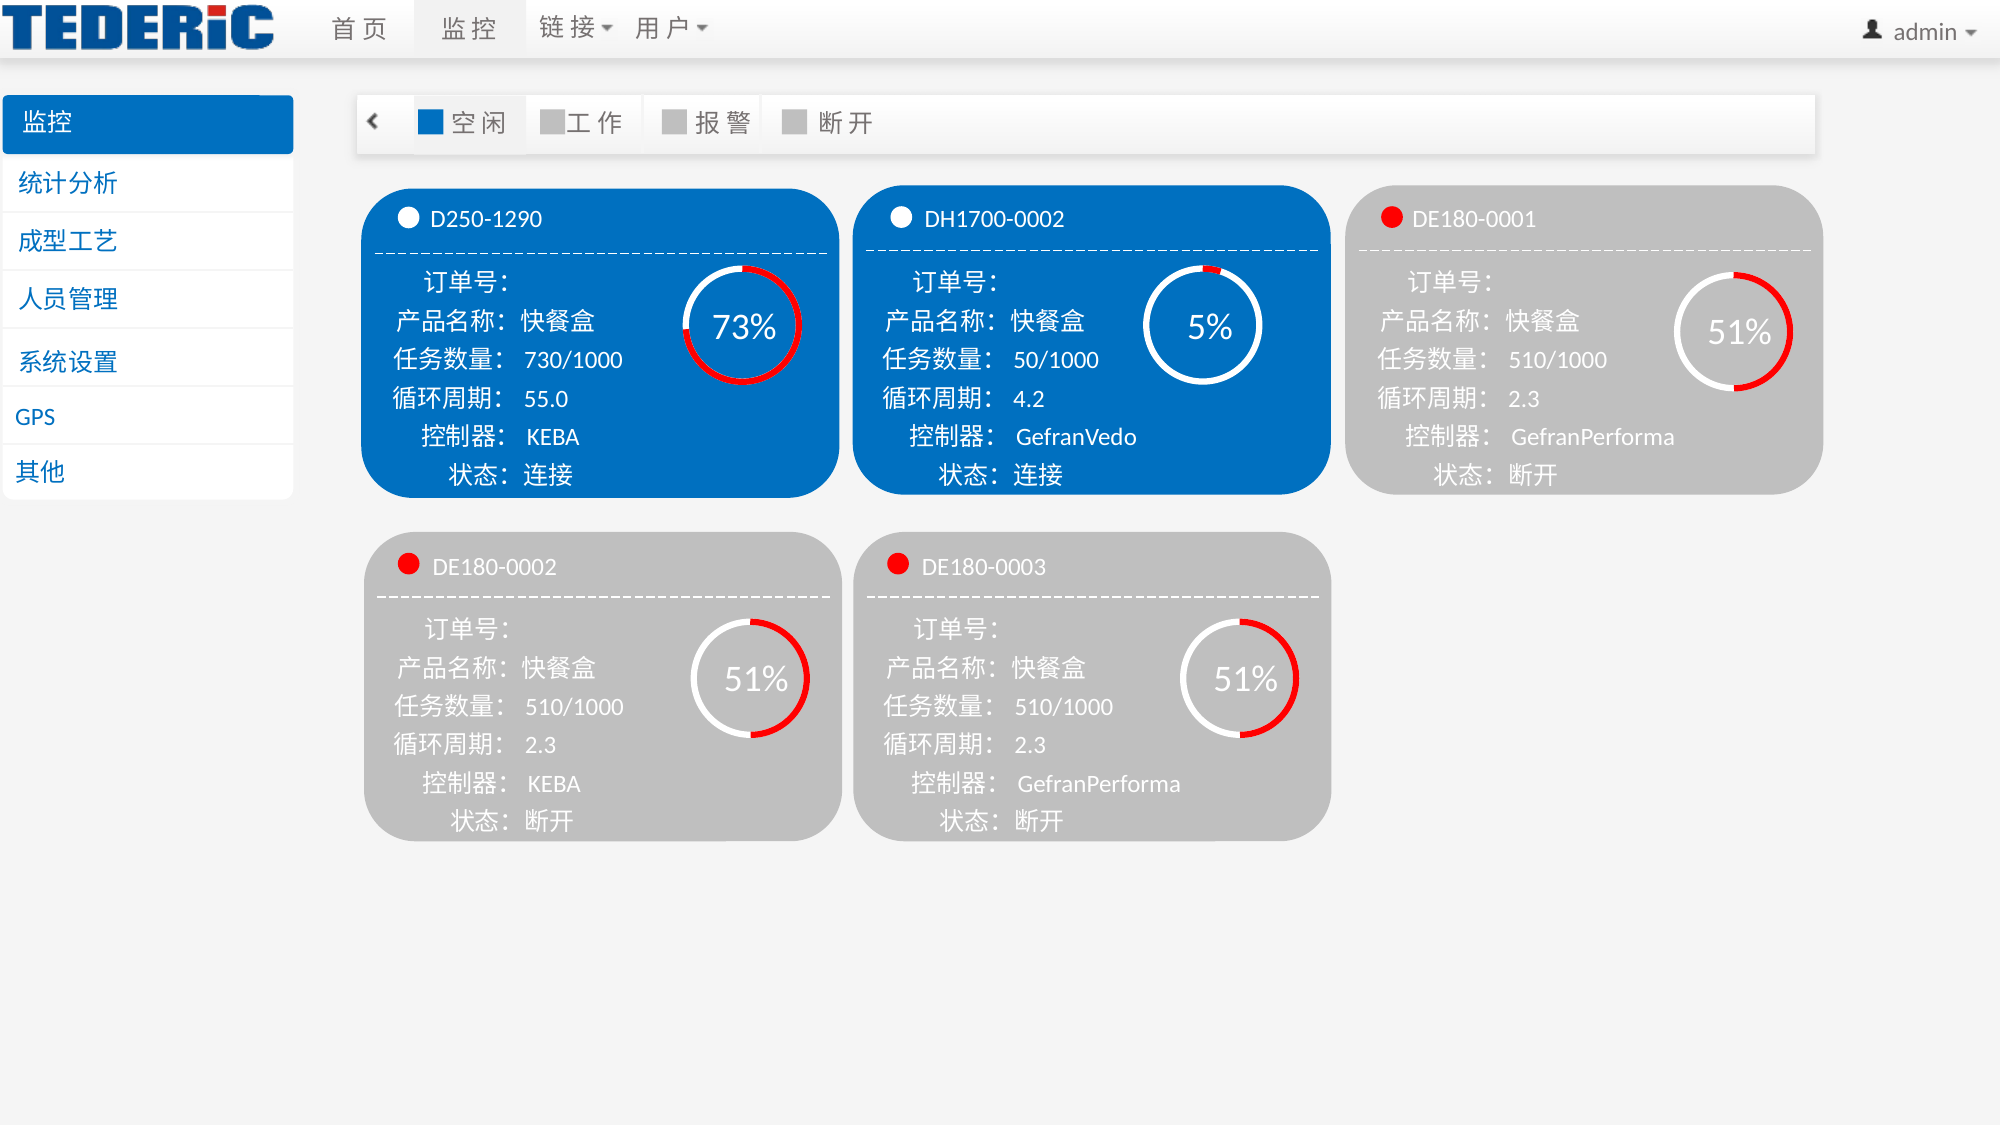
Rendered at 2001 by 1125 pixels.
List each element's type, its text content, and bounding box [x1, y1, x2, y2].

text_box [539, 108, 566, 136]
text_box [417, 108, 444, 136]
picture [361, 107, 388, 135]
text_box 首 页 [317, 6, 403, 52]
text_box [361, 188, 840, 498]
text_box 空 闲 [425, 100, 522, 145]
text_box [781, 108, 808, 136]
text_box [379, 259, 637, 498]
text_box 报 警 [762, 100, 767, 145]
text_box [527, 0, 2000, 59]
text_box admin [1878, 8, 1973, 54]
picture [601, 18, 618, 41]
picture [0, 4, 276, 54]
text_box [413, 0, 527, 59]
picture [1861, 18, 1883, 48]
text_box [661, 108, 688, 136]
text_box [869, 259, 1148, 498]
text_box 断 开 [781, 100, 889, 145]
text_box 报 警 [664, 100, 759, 145]
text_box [852, 185, 1331, 495]
text_box 用 户 [621, 5, 707, 51]
text_box 监 控 [426, 6, 512, 52]
text_box [527, 95, 1816, 155]
text_box 链 接 [525, 4, 611, 50]
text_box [363, 531, 843, 844]
text_box [0, 0, 413, 59]
picture [696, 18, 714, 41]
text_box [685, 268, 799, 382]
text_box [1345, 185, 1824, 498]
text_box 工 作 [552, 100, 638, 145]
text_box [413, 95, 527, 156]
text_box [1148, 268, 1260, 382]
text_box [356, 95, 413, 155]
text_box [0, 93, 296, 500]
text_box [853, 531, 1332, 844]
picture [1965, 22, 1982, 46]
